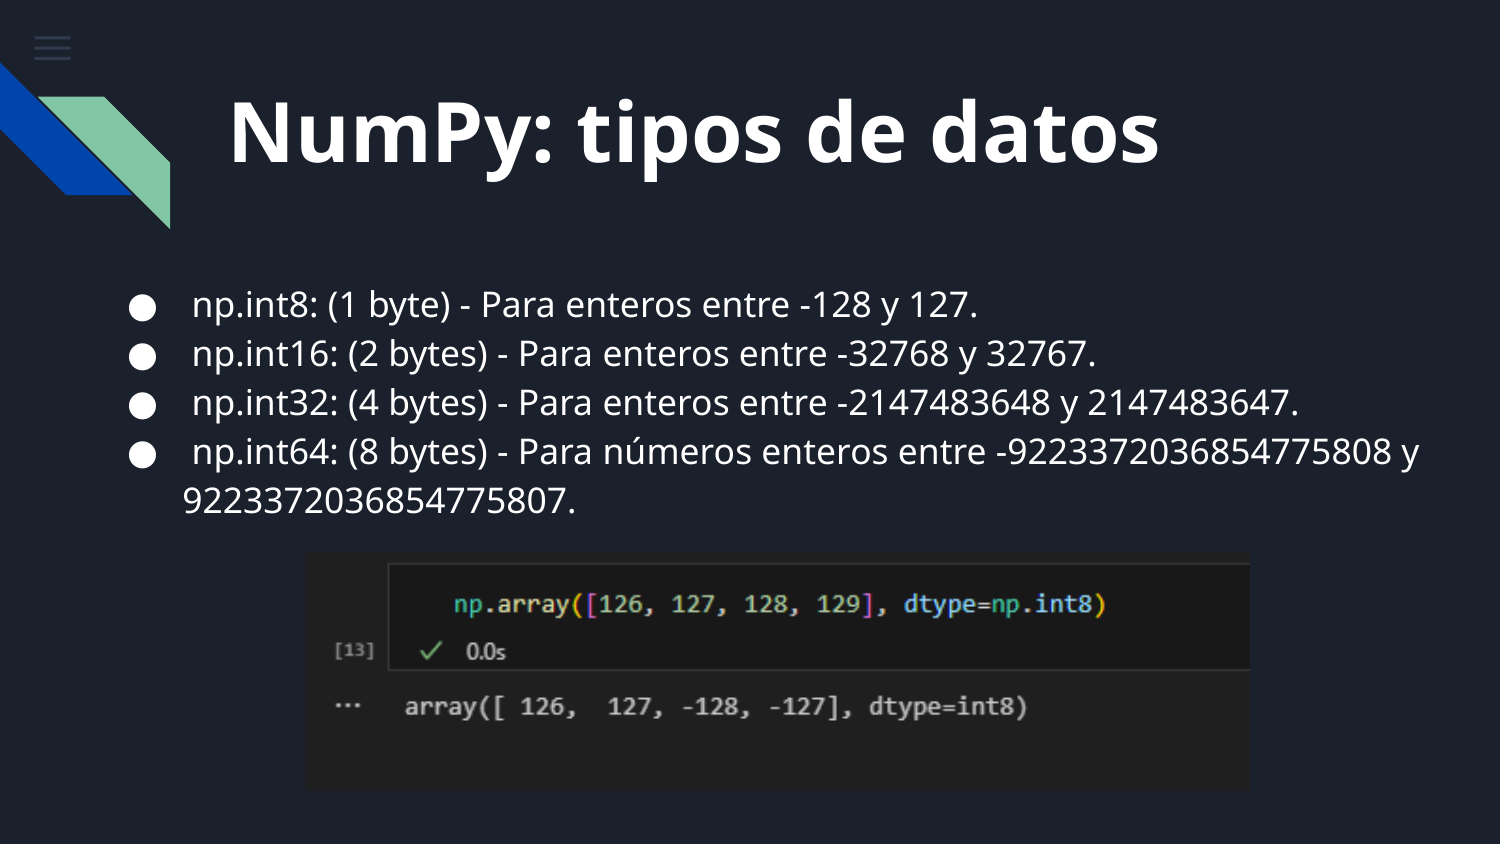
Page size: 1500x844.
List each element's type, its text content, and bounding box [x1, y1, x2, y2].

list np.int8: (1 byte) - Para enteros entre -128 y 127. np.int16: (2 bytes) - Para enteros entre -32768 y 32767. np.int32: (4 bytes) - Para enteros entre -2147483648 y 2147483647. np.int64: (8 bytes) - Para números enteros entre -9223372036854775808 y 9223372036854775807. [92, 147, 1463, 676]
title NumPy: tipos de datos [212, 64, 1368, 147]
picture [305, 552, 1251, 791]
